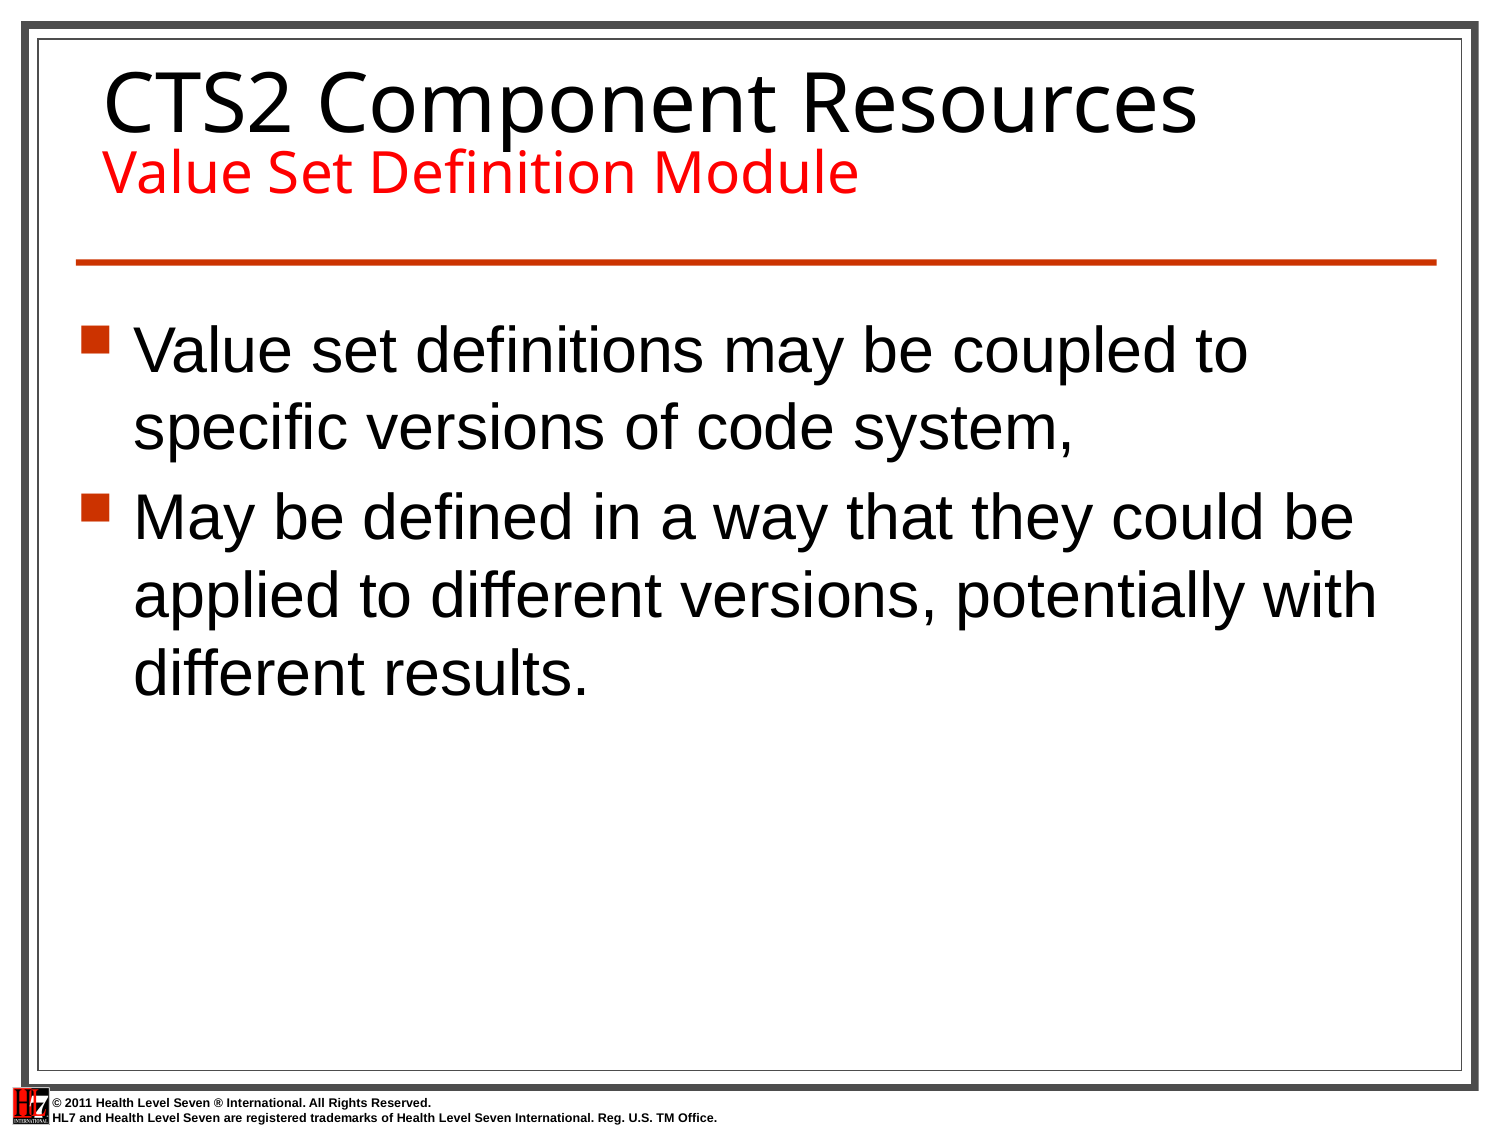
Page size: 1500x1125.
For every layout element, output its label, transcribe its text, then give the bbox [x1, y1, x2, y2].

picture [12, 1087, 50, 1125]
list Value set definitions may be coupled to specific versions of code system, May be defined in a way that they could be applied to different versions, potentially with different results. [62, 299, 1438, 1026]
title CTS2 Component Resources Value Set Definition Module [87, 77, 1426, 213]
